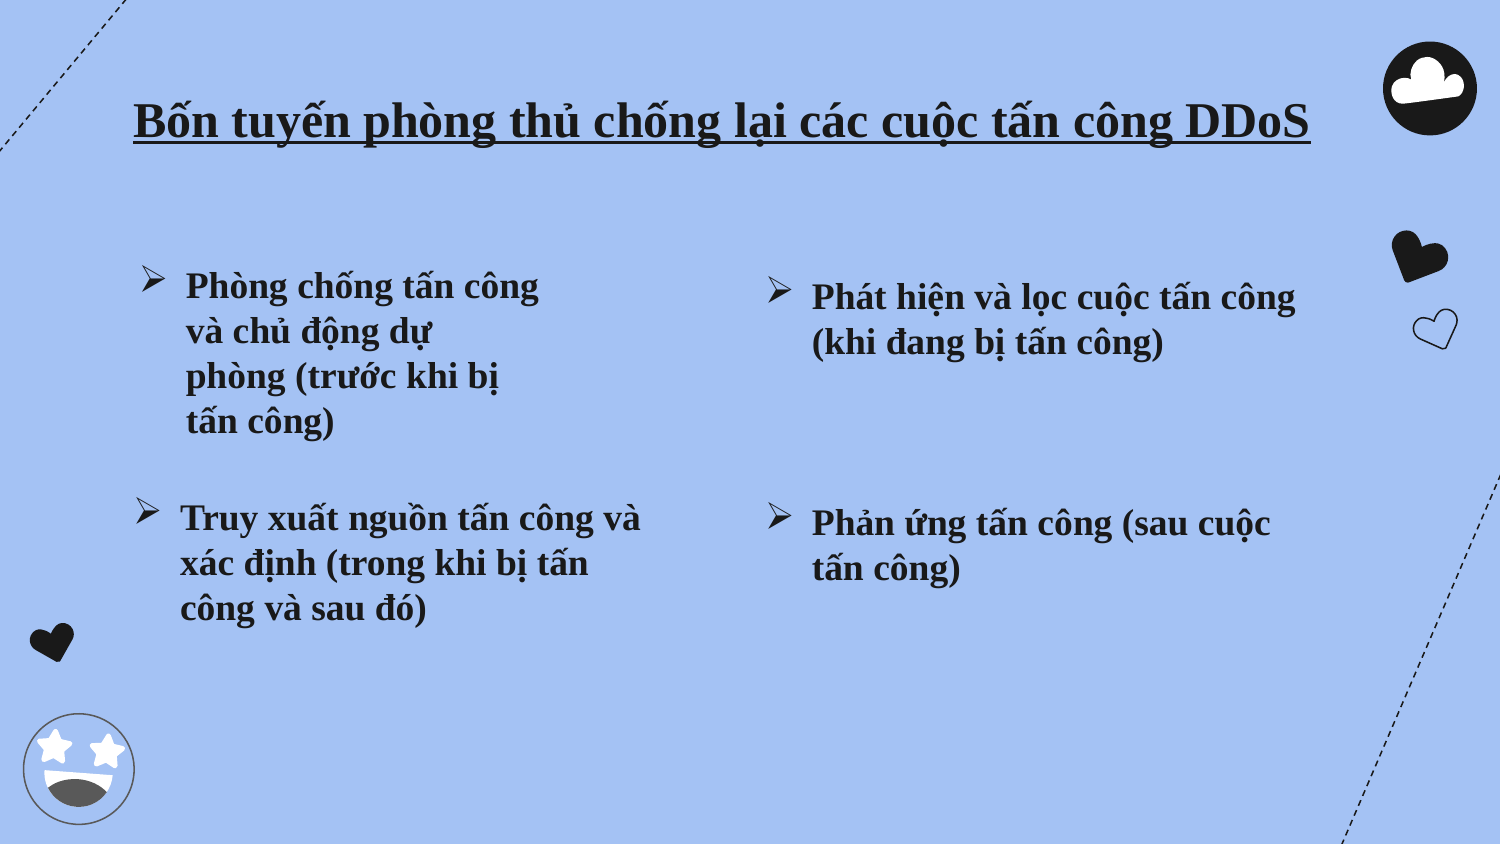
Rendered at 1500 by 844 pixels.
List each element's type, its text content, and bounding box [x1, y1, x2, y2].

text_box Phản ứng tấn công (sau cuộc tấn công) [749, 485, 1319, 603]
subtitle Phòng chống tấn công và chủ động dự phòng (trước khi bị tấn công) [123, 243, 556, 457]
title Bốn tuyến phòng thủ chống lại các cuộc tấn công DDoS [118, 72, 1442, 219]
text_box Phát hiện và lọc cuộc tấn công (khi đang bị tấn công) [749, 244, 1319, 377]
text_box Truy xuất nguồn tấn công và xác định (trong khi bị tấn công và sau đó) [118, 492, 687, 644]
